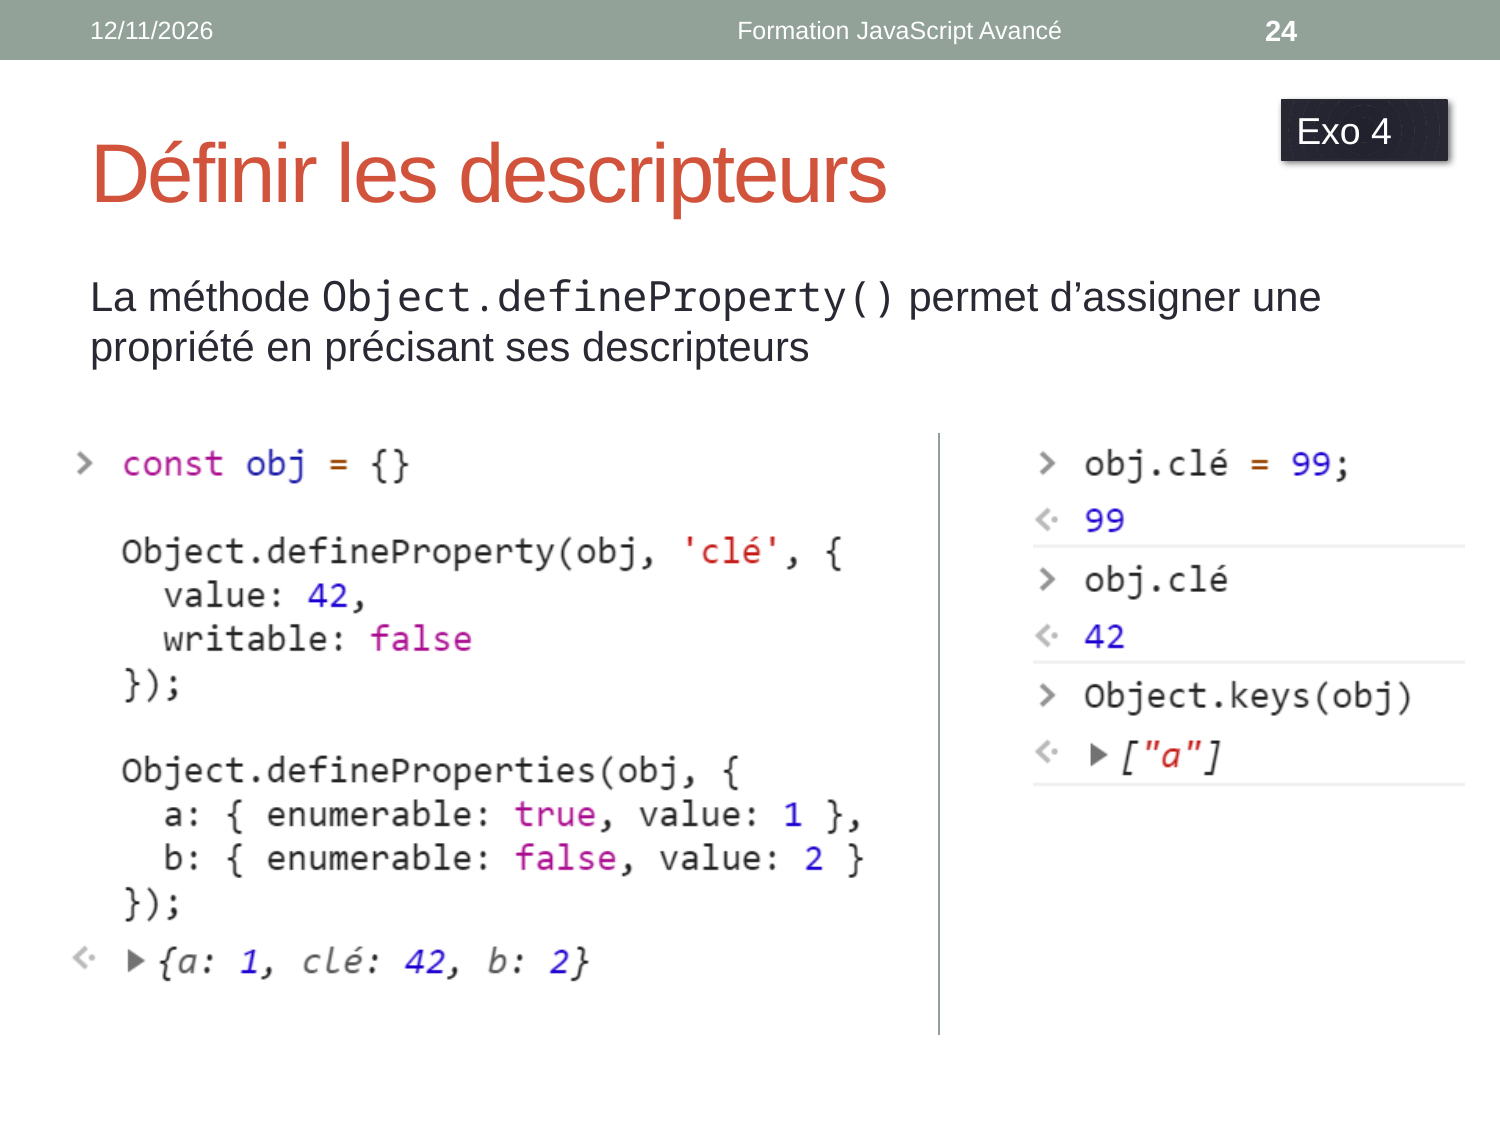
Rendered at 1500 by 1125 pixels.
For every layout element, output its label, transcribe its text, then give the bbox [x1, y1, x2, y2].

footer Formation JavaScript Avancé [562, 3, 1238, 57]
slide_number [940, 436, 946, 1036]
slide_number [75, 3, 550, 57]
title Définir les descripteurs [75, 87, 1425, 250]
picture [64, 432, 908, 986]
text_box Exo 4 [1281, 99, 1448, 161]
slide_number 24 [1250, 3, 1425, 57]
list La méthode Object.defineProperty() permet d’assigner une propriété en précisant ses descripteurs [75, 262, 1425, 1063]
picture [1033, 432, 1466, 802]
